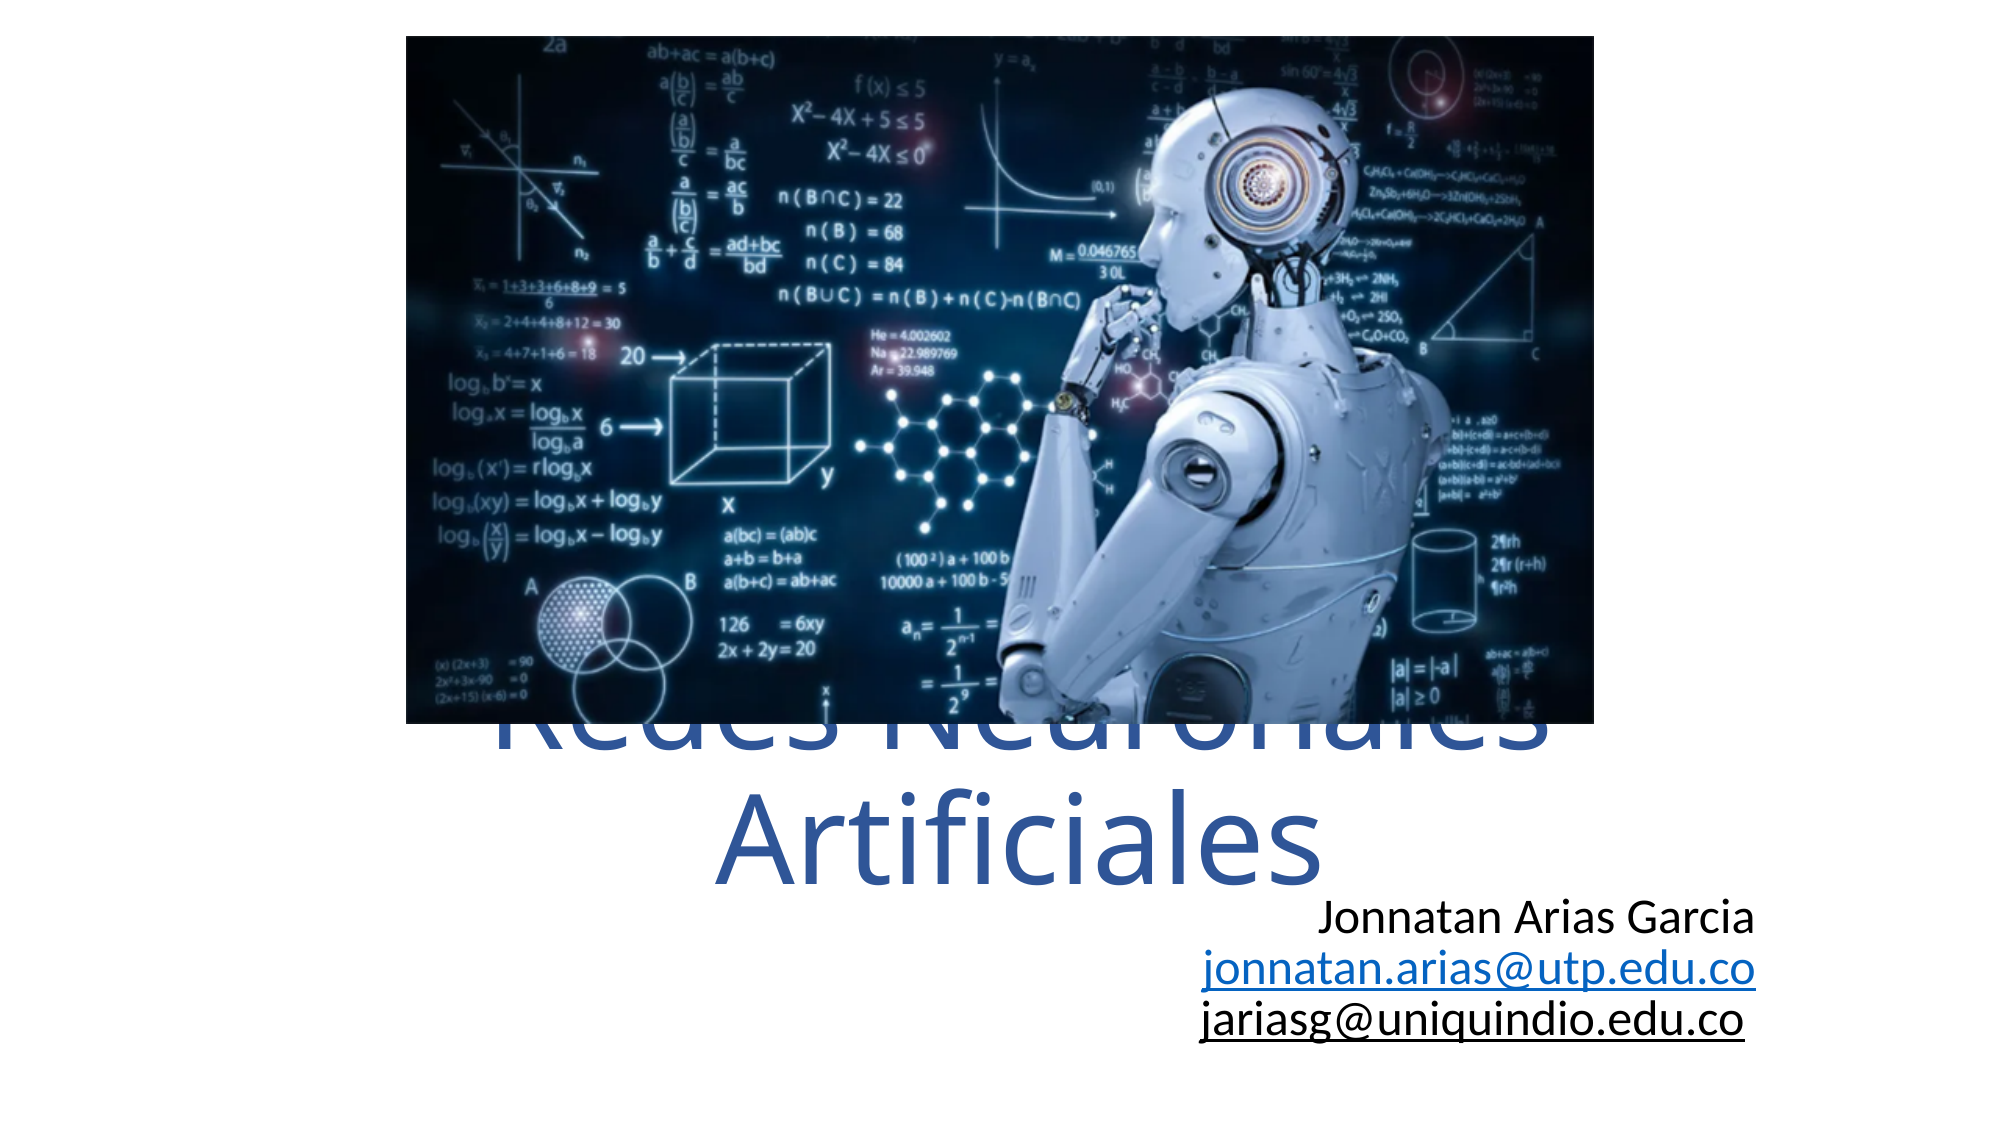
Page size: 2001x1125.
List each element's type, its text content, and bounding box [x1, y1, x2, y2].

subtitle Jonnatan Arias Garcia jonnatan.arias@utp.edu.co jariasg@uniquindio.edu.co [270, 902, 1771, 1125]
picture [406, 36, 1594, 724]
title Redes Neuronales Artificiales [270, 527, 1771, 902]
